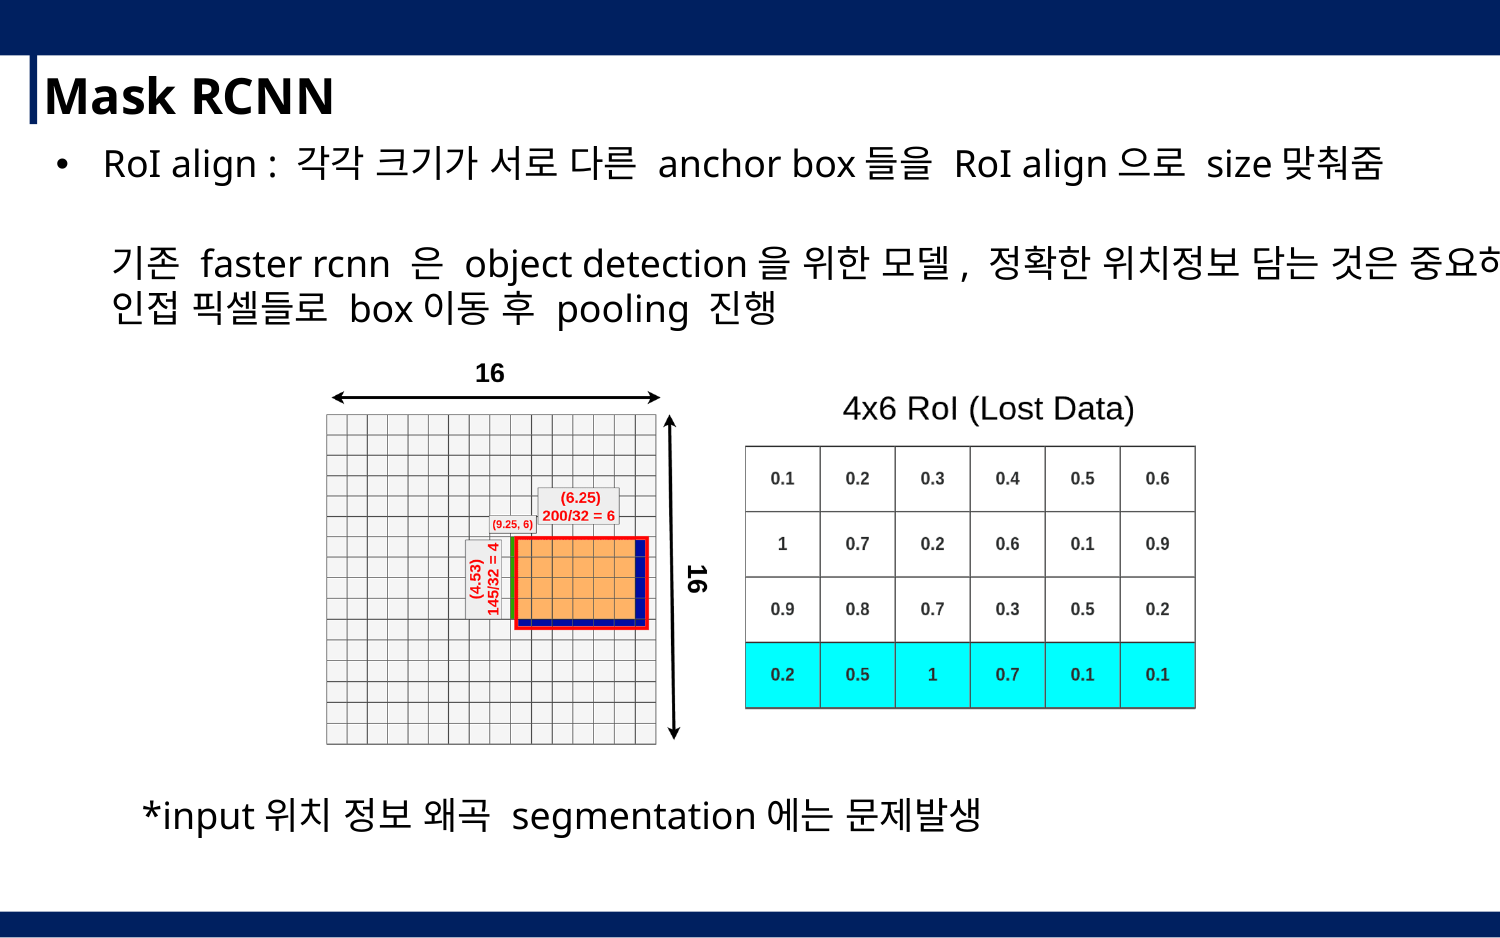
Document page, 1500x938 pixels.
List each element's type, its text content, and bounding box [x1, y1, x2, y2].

text_box [27, 43, 39, 126]
text_box *input위치 정보 왜곡 segmentation에는 문제발생 [126, 784, 999, 845]
text_box Mask RCNN [28, 57, 351, 133]
text_box 기존 faster rcnn 은 object detection을 위한 모델, 정확한 위치정보 담는 것은 중요하지 않음 인접 픽셀들로 box이동 후 pooling 진행 [97, 232, 1500, 338]
text_box RoI align : 각각 크기가 서로 다른 anchor box들을 RoI align으로 size맞춰줌 [40, 133, 1483, 193]
picture [308, 348, 1215, 760]
